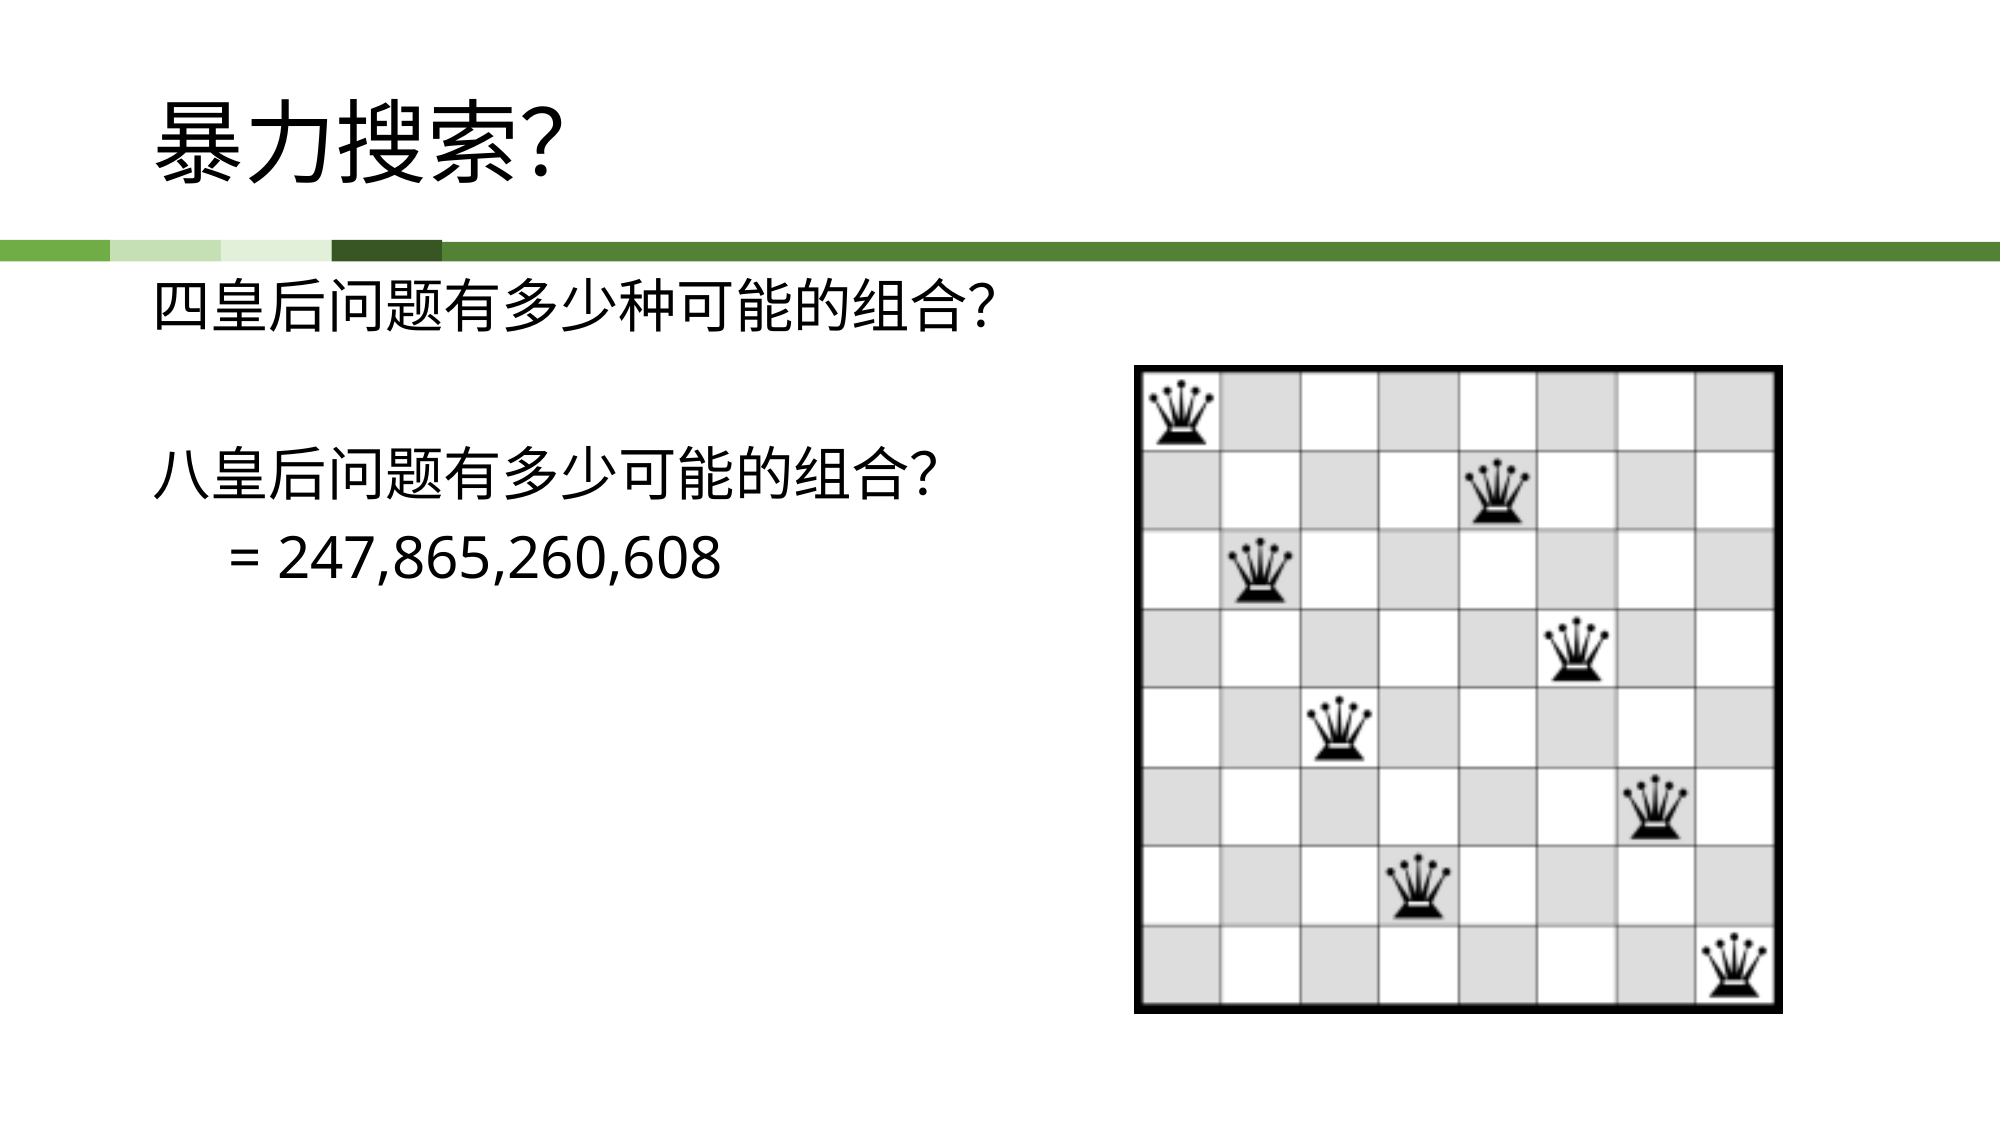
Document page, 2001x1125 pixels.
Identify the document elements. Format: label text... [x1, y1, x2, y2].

picture [1134, 365, 1783, 1014]
title 暴力搜索？ [137, 59, 1863, 234]
